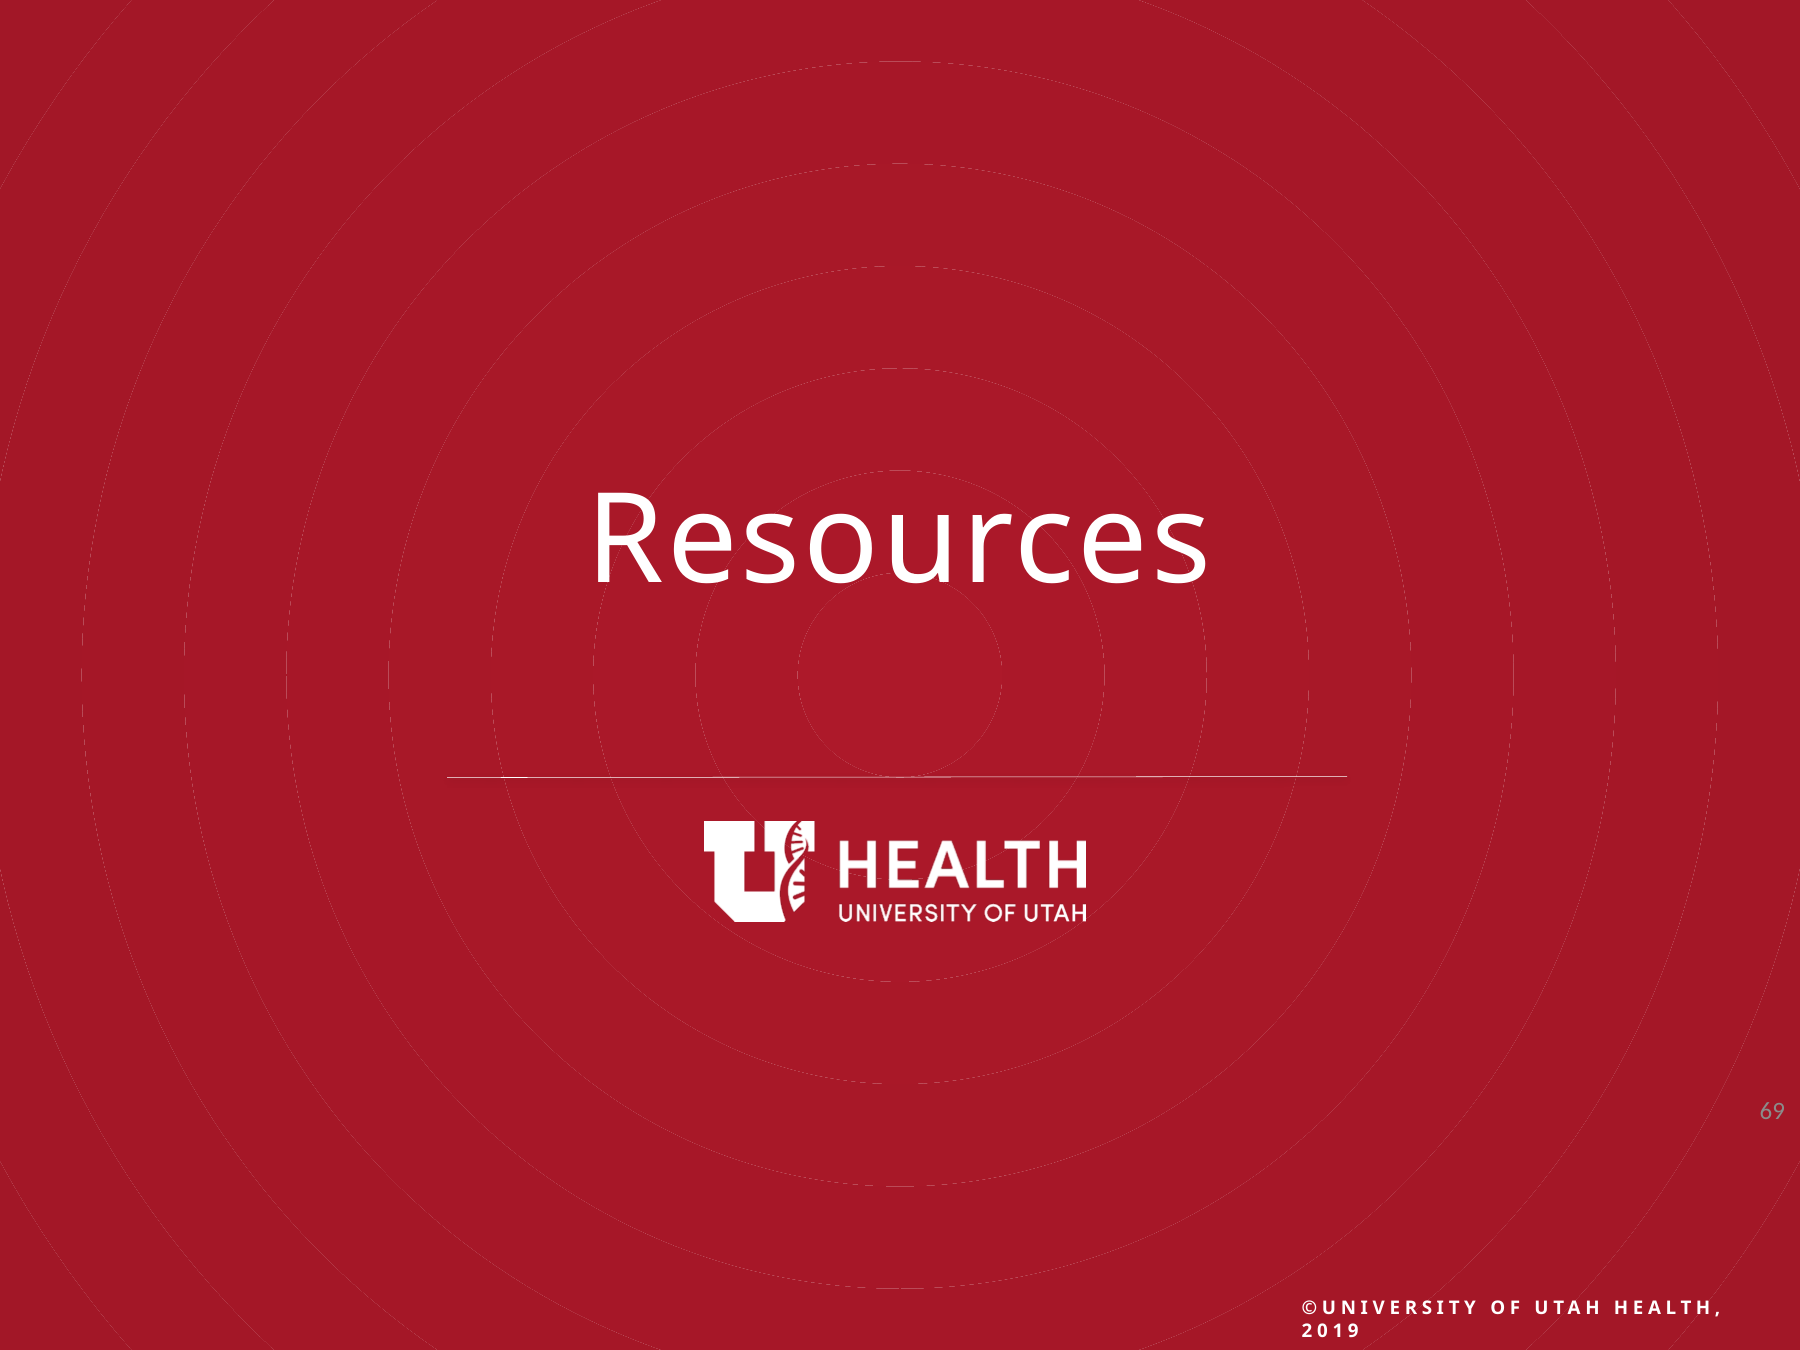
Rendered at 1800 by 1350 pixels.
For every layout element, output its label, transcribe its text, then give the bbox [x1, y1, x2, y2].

picture [704, 821, 1086, 922]
slide_number 69 [1395, 1082, 1800, 1137]
list Resources [53, 449, 1746, 662]
